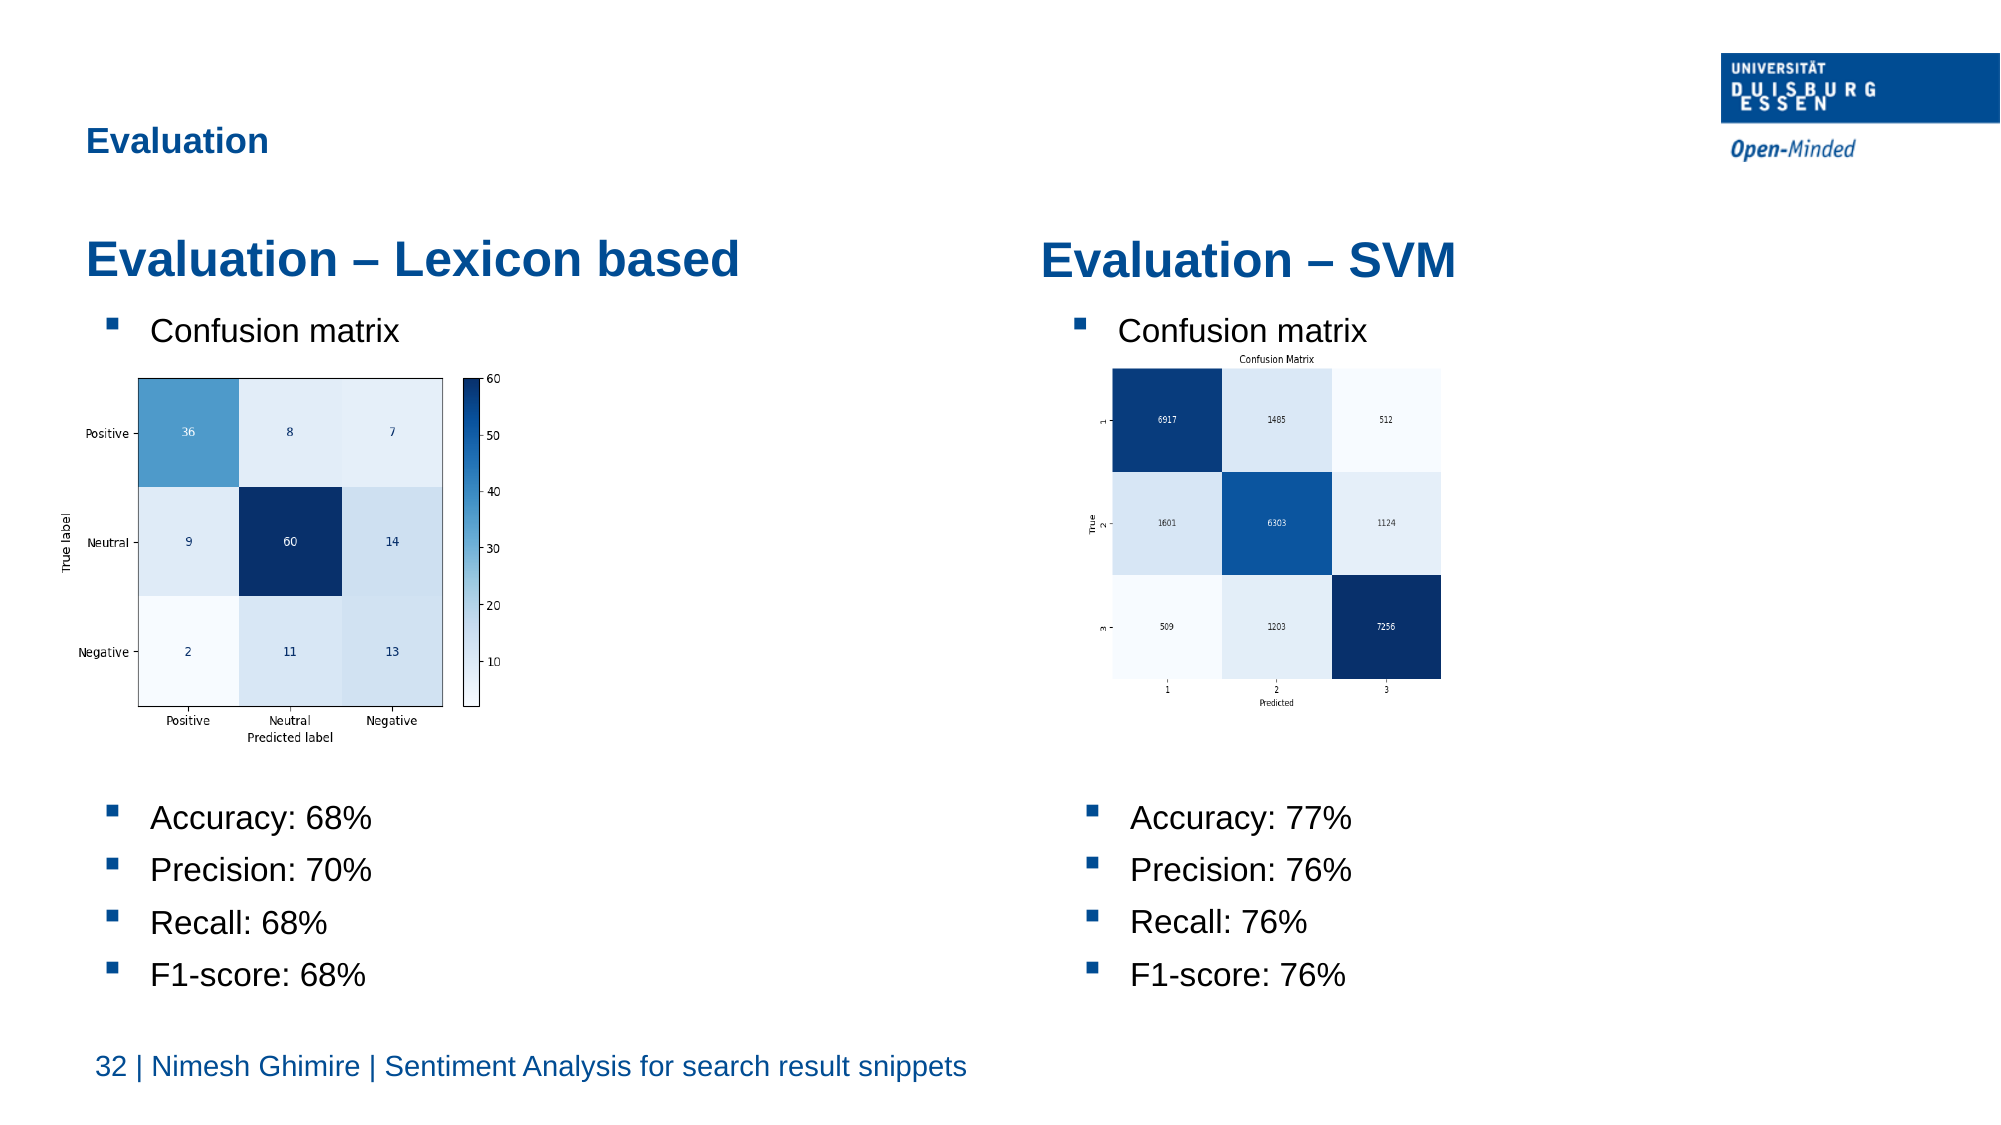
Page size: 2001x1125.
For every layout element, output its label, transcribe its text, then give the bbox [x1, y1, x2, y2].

slide_number 32 | Nimesh Ghimire | Sentiment Analysis for search result snippets [86, 1039, 1085, 1081]
text_box Accuracy: 68% Precision: 70% Recall: 68% F1-score: 68% [97, 788, 509, 1004]
list Evaluation [85, 121, 1691, 162]
list Confusion matrix [97, 302, 838, 365]
text_box Accuracy: 77% Precision: 76% Recall: 76% F1-score: 76% [1077, 788, 1489, 1003]
list Evaluation – Lexicon based [85, 225, 932, 301]
picture [1084, 348, 1446, 714]
picture [1721, 53, 2000, 162]
text_box Confusion matrix [1065, 302, 1806, 365]
text_box Evaluation – SVM [1040, 226, 1886, 302]
picture [53, 364, 509, 753]
